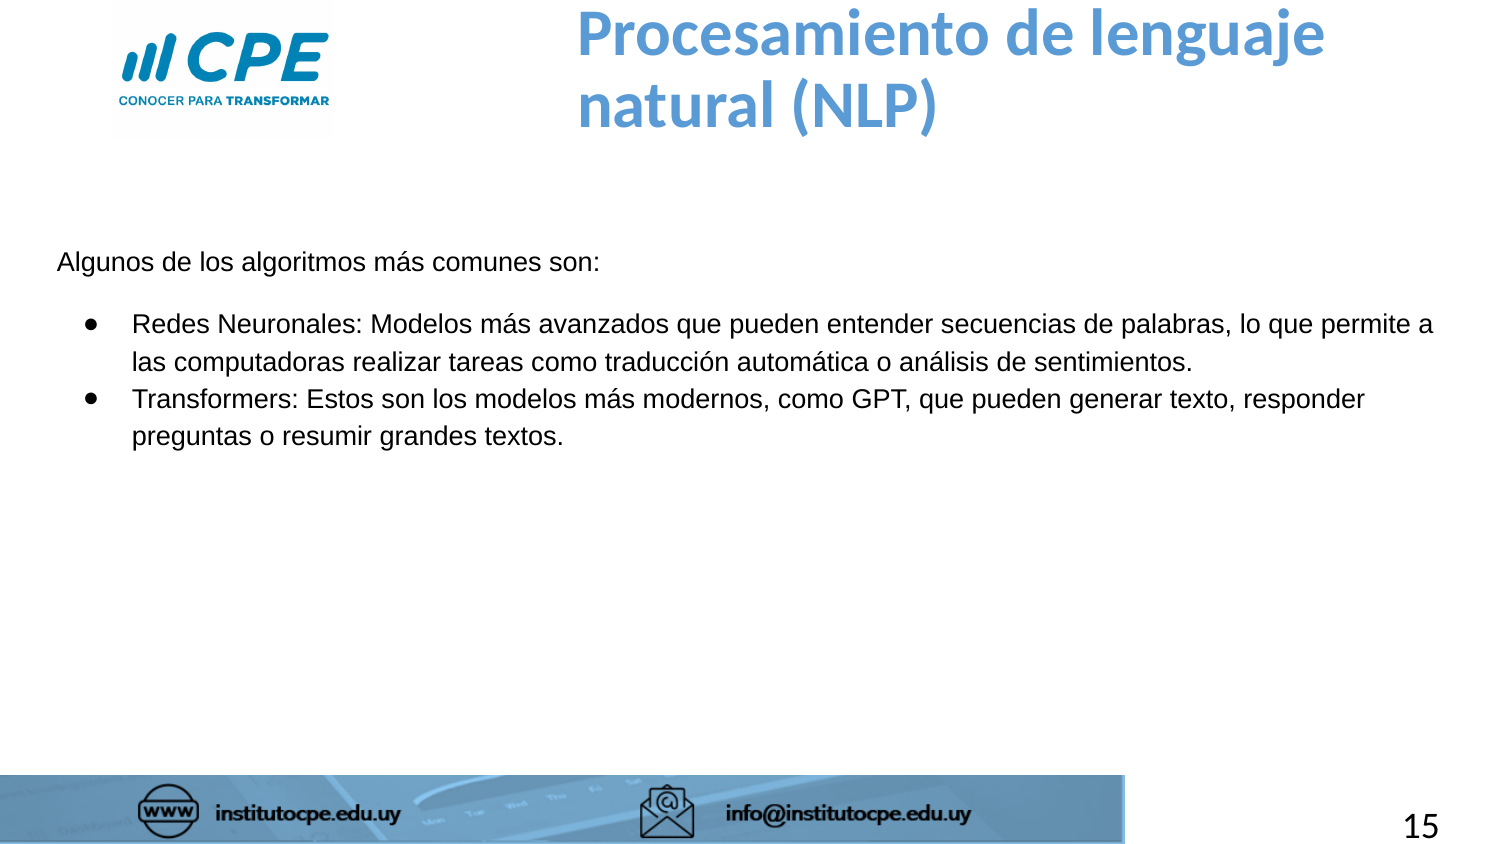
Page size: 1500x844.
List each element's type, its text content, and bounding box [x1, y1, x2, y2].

picture [112, 0, 333, 139]
text_box Algunos de los algoritmos más comunes son: Redes Neuronales: Modelos más avanzados que pueden entender secuencias de palabras, lo que permite a las computadoras realizar tareas como traducción automática o análisis de sentimientos. Transformers: Estos son los modelos más modernos, como GPT, que pueden generar texto, responder preguntas o resumir grandes textos. [41, 224, 1458, 578]
text_box ‹#› [1386, 793, 1500, 826]
title Procesamiento de lenguaje natural (NLP) [562, 29, 1500, 112]
picture [0, 775, 1126, 844]
